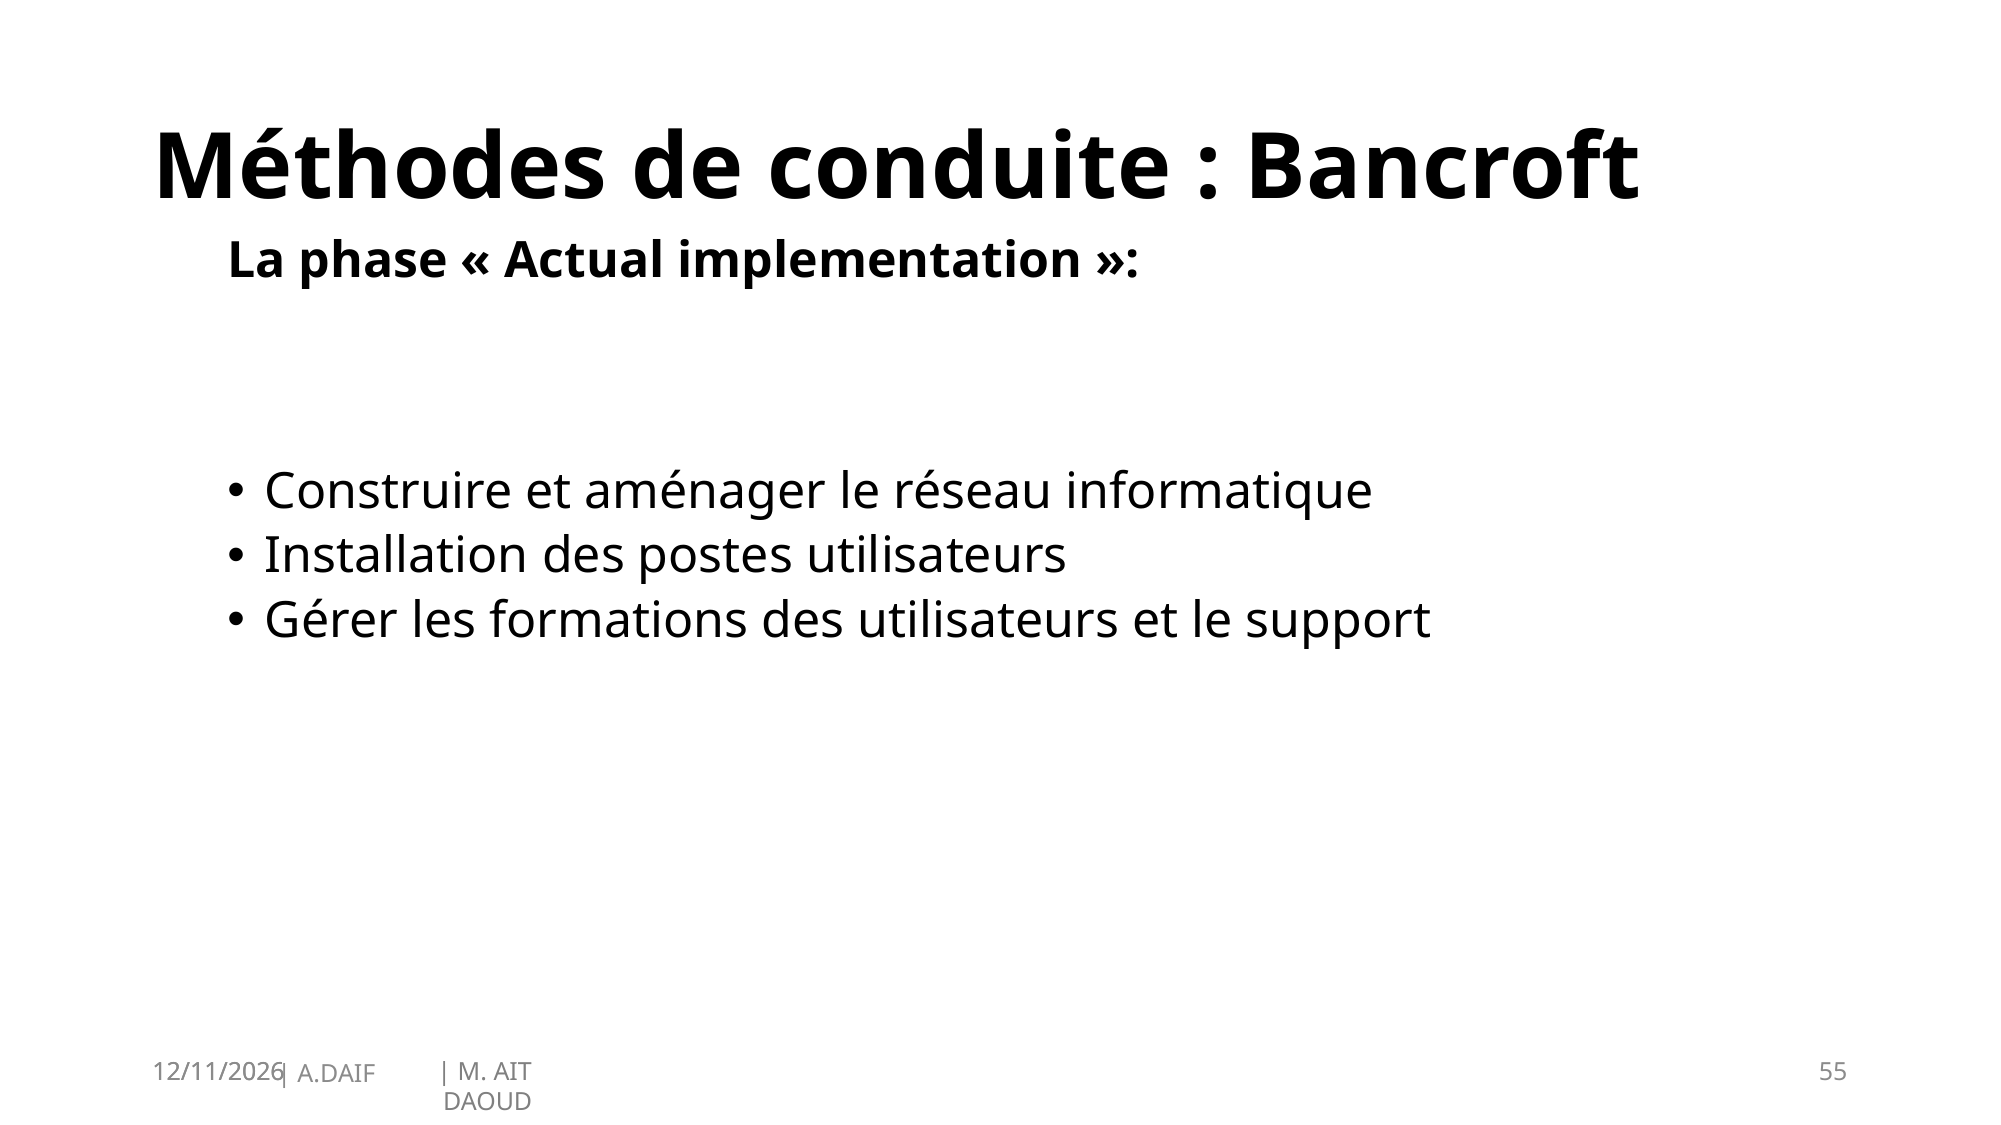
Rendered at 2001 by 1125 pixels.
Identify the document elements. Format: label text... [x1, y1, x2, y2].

slide_number 55 [1412, 1042, 1863, 1103]
title Méthodes de conduite : Bancroft [137, 59, 1863, 226]
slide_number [137, 1042, 588, 1103]
list La phase « Actual implementation »: Construire et aménager le réseau informatique Installation des postes utilisateurs Gérer les formations des utilisateurs et le support [137, 226, 1926, 941]
